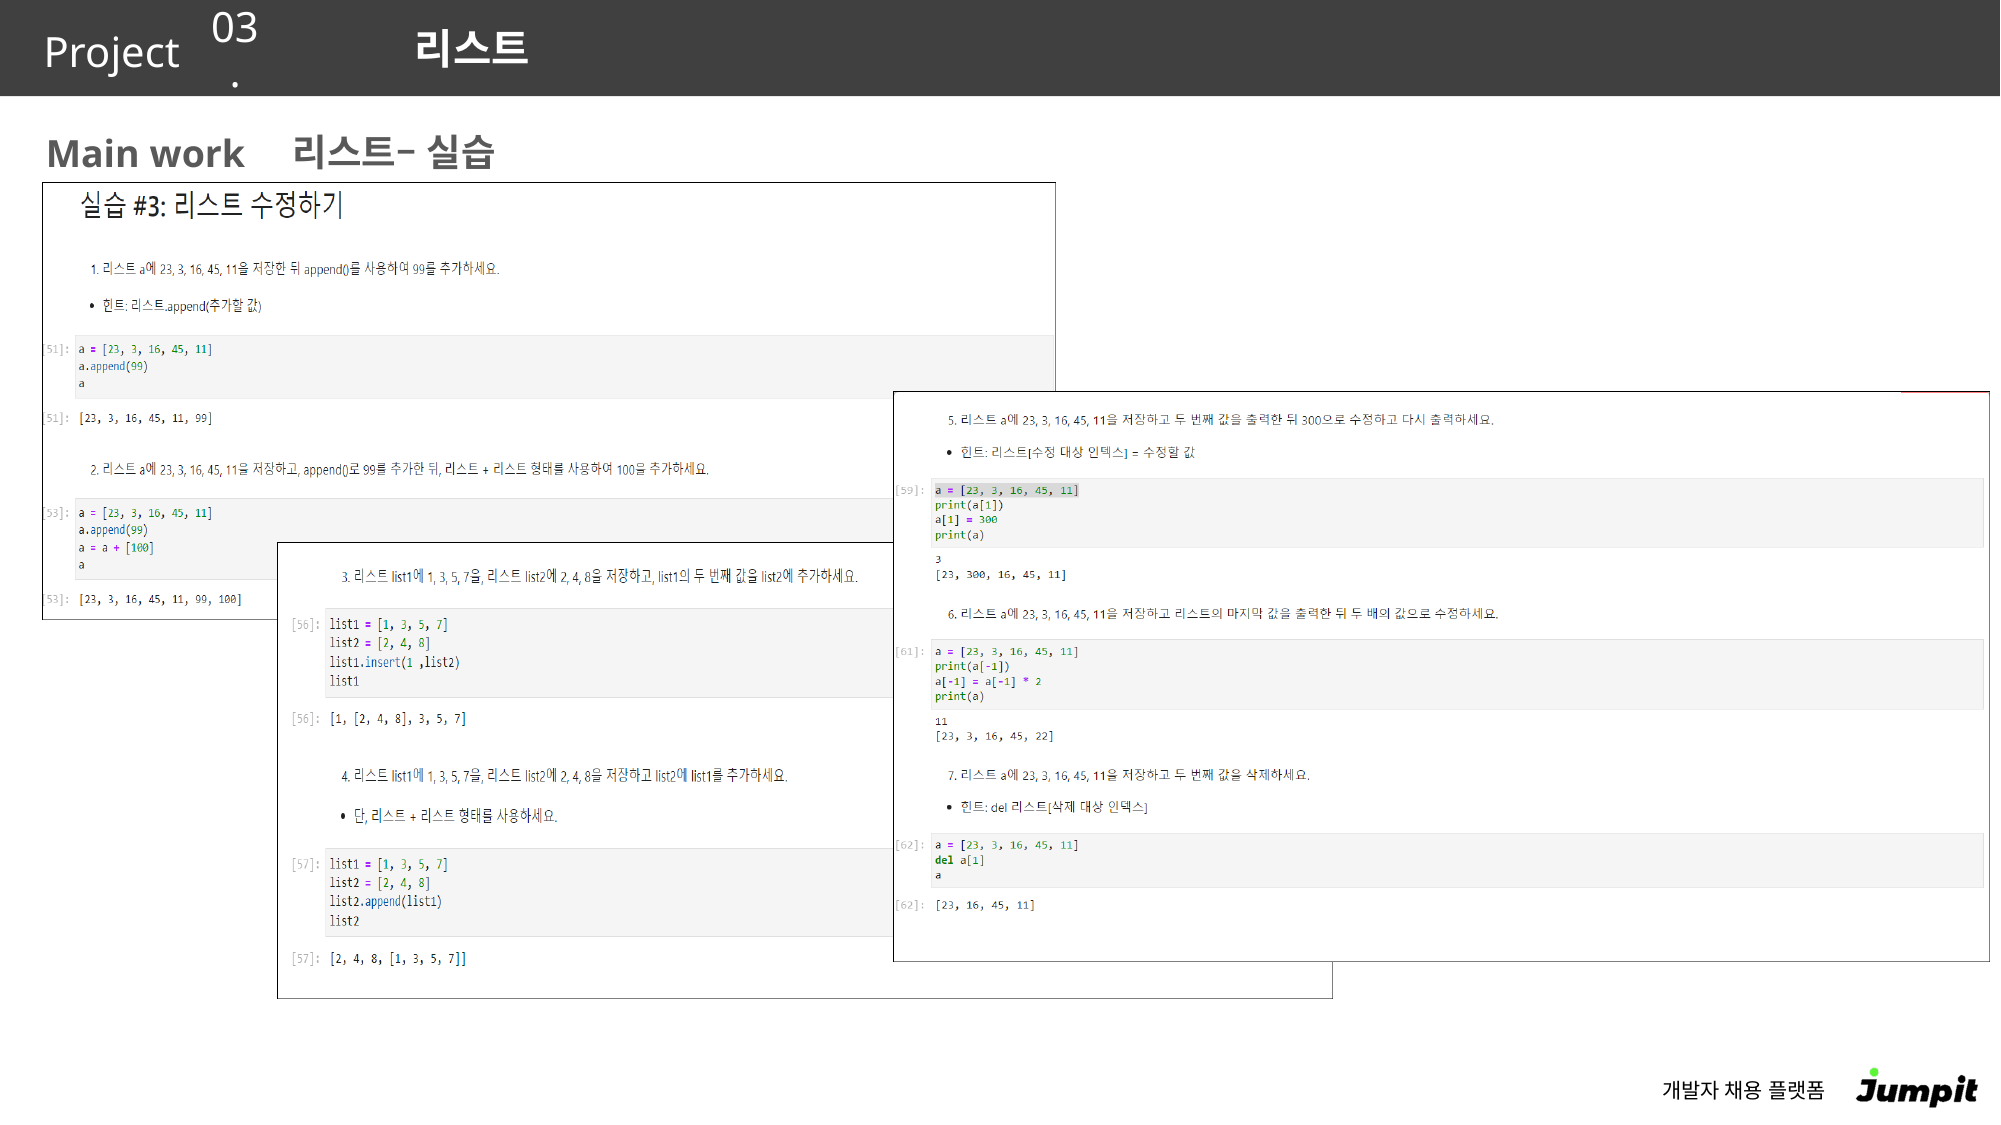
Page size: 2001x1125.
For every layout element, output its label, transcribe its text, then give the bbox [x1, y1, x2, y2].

picture [42, 182, 1990, 999]
picture [1849, 1063, 1982, 1113]
list 리스트– 실습 [277, 126, 1856, 183]
list 03. [192, 20, 278, 82]
list 리스트 [399, 20, 1707, 82]
